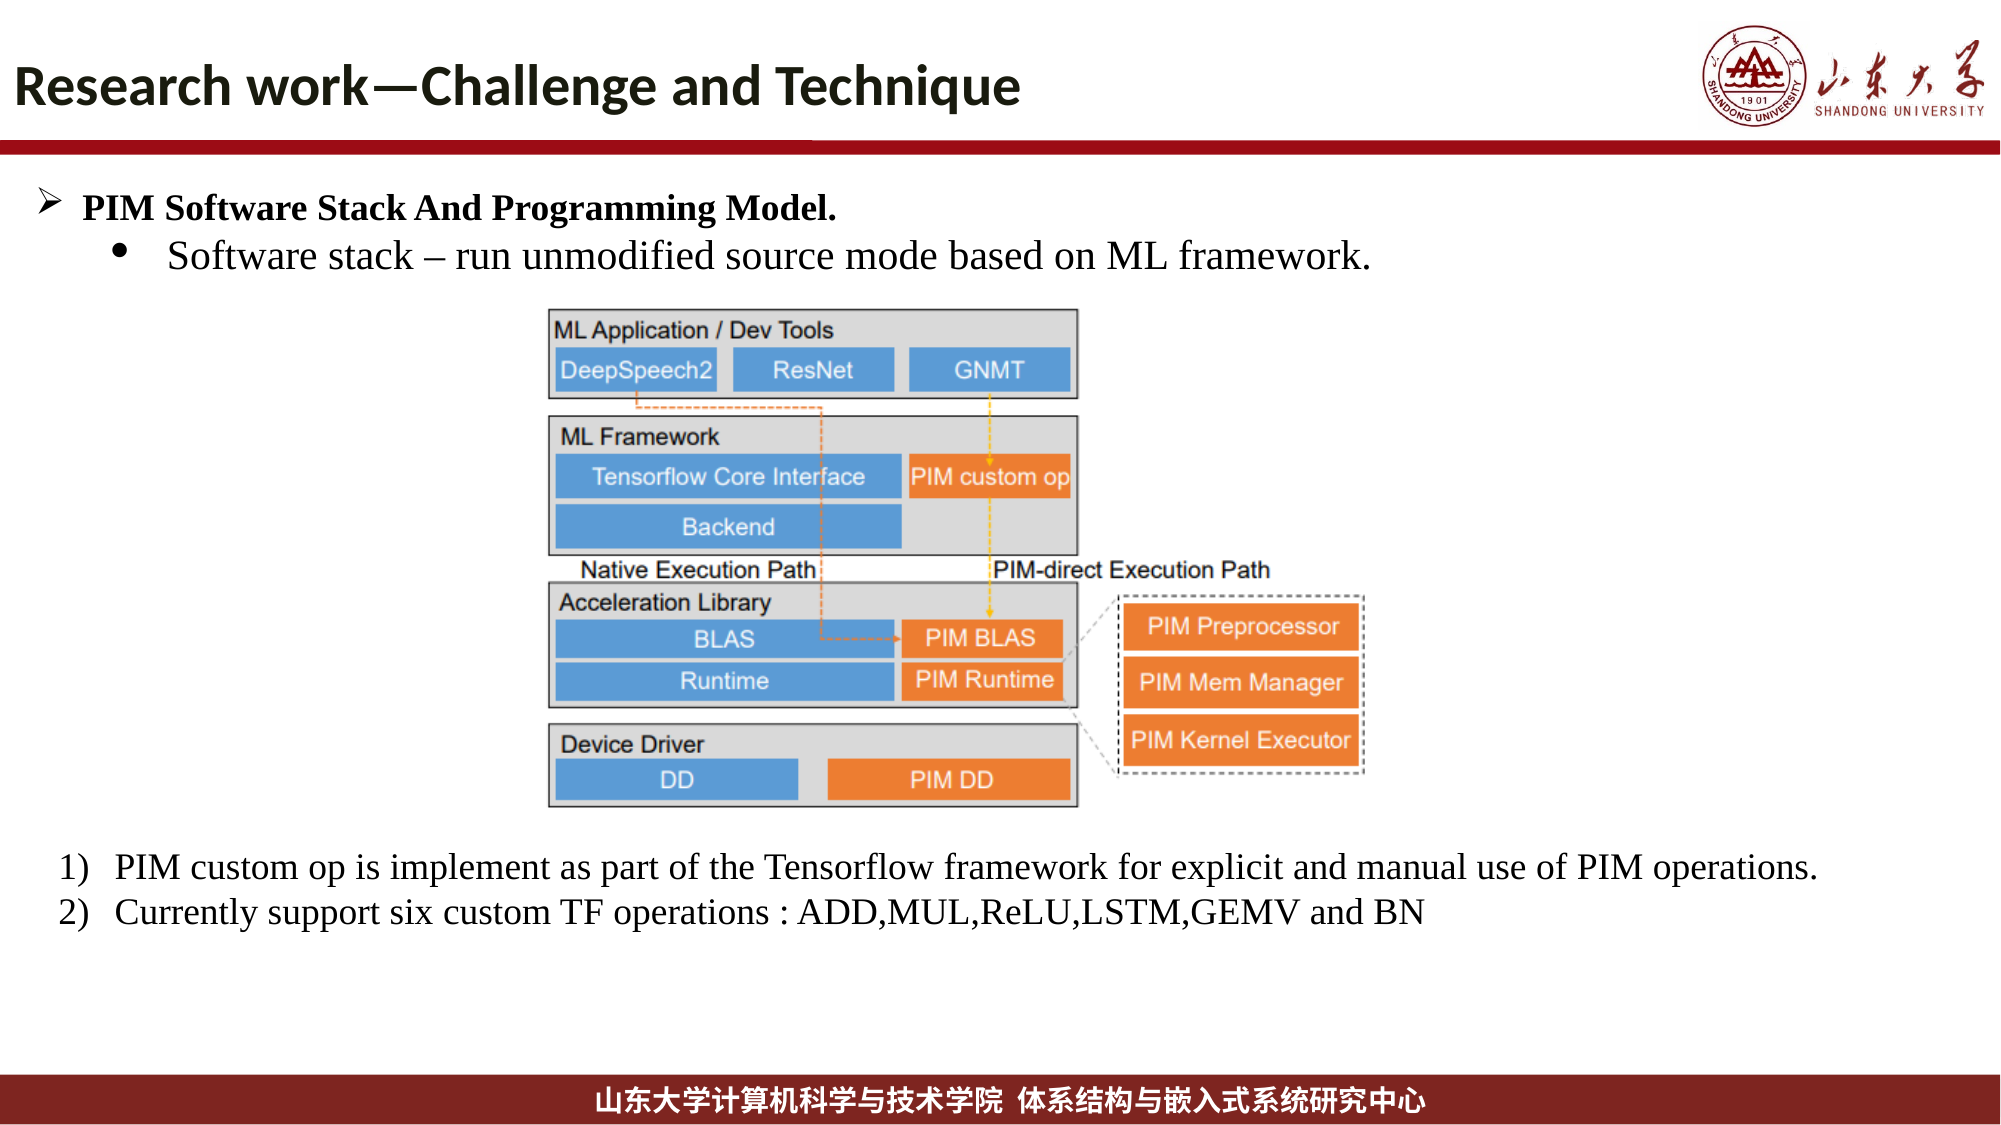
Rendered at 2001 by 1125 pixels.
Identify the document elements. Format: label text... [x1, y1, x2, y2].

title Research work—Challenge and Technique [0, 48, 1575, 161]
text_box PIM custom op is implement as part of the Tensorflow framework for explicit and manual use of PIM operations. Currently support six custom TF operations : ADD,MUL,ReLU,LSTM,GEMV and BN [43, 834, 1871, 940]
picture [516, 278, 1399, 821]
picture [1698, 21, 1985, 130]
text_box PIM Software Stack And Programming Model. Software stack – run unmodified source mode based on ML framework. [20, 175, 1846, 561]
